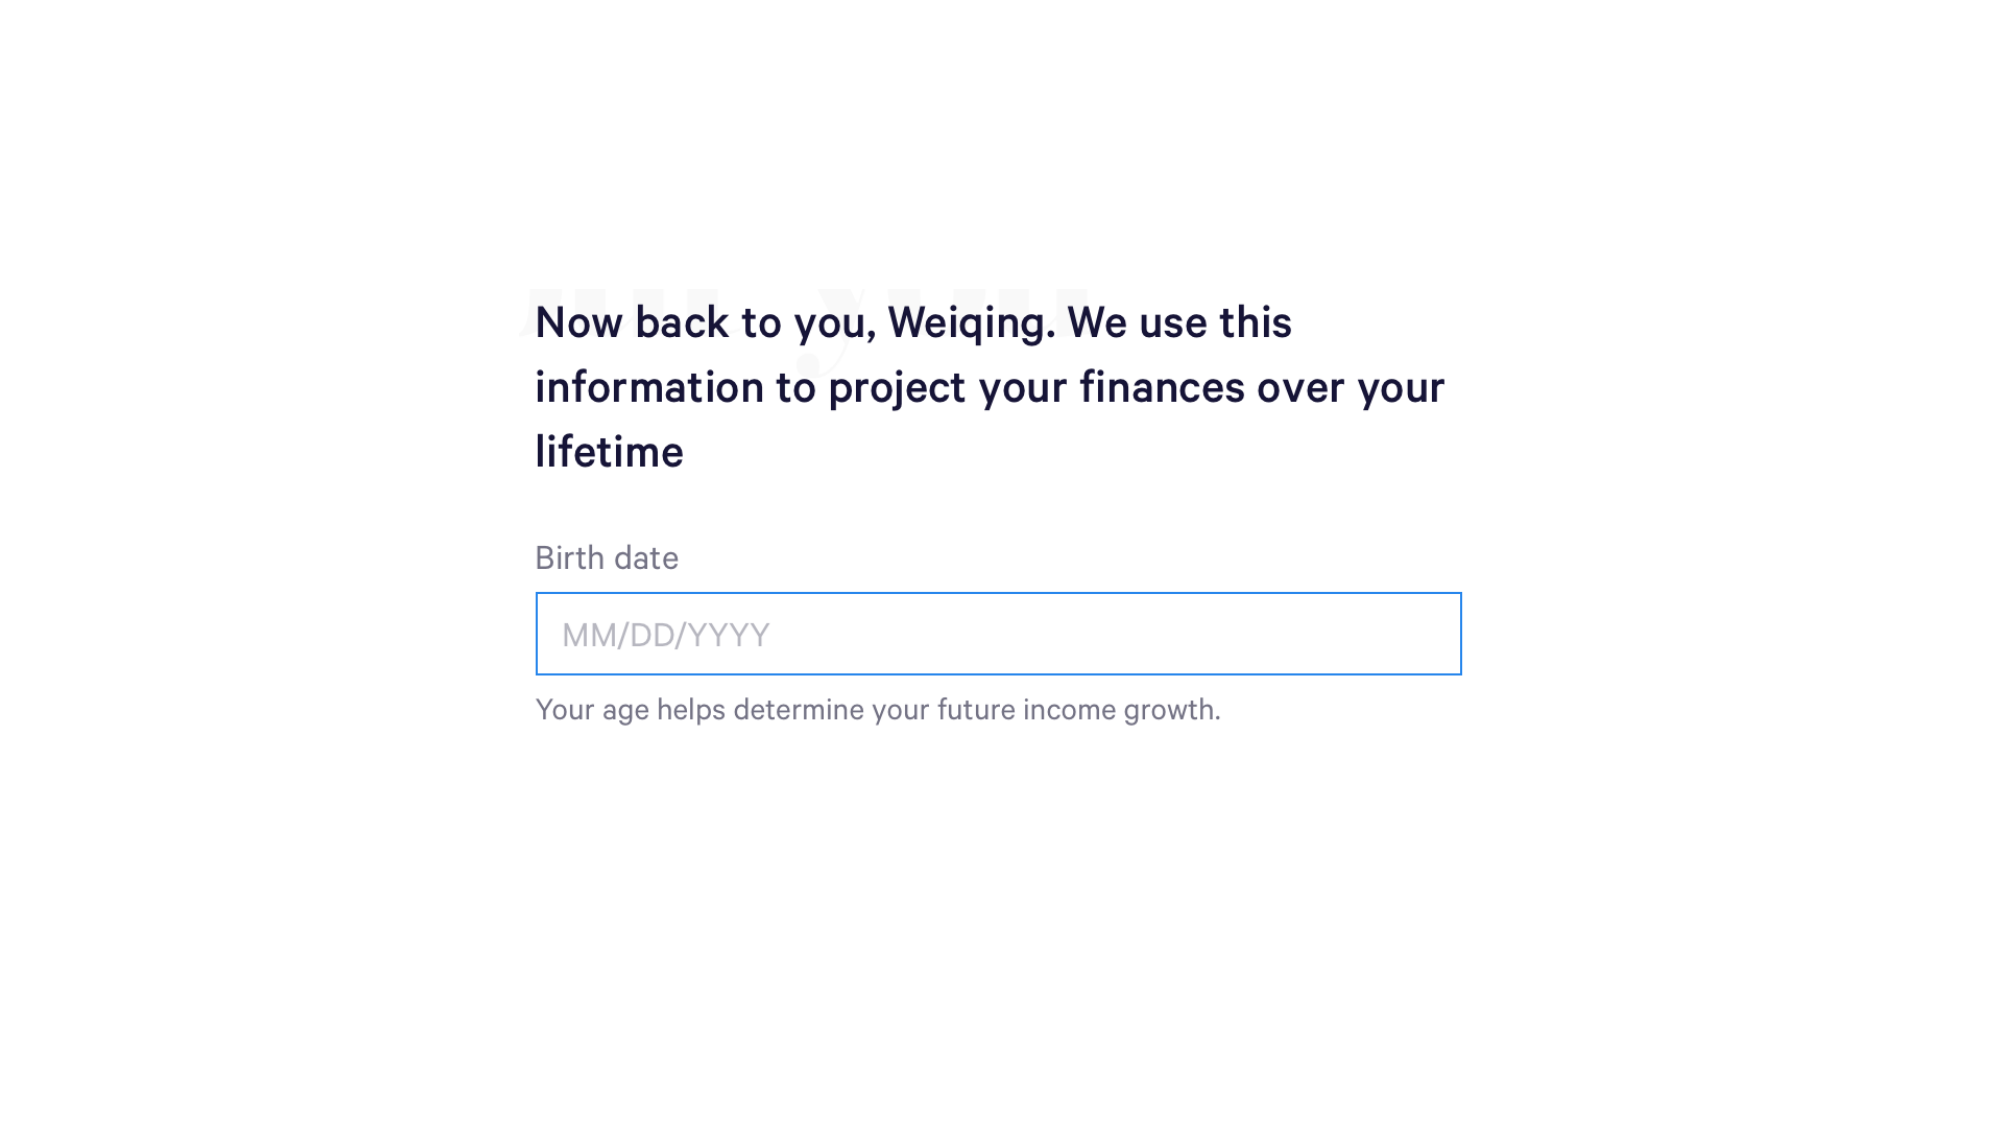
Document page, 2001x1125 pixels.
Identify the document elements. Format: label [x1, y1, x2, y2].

picture [519, 289, 1481, 734]
